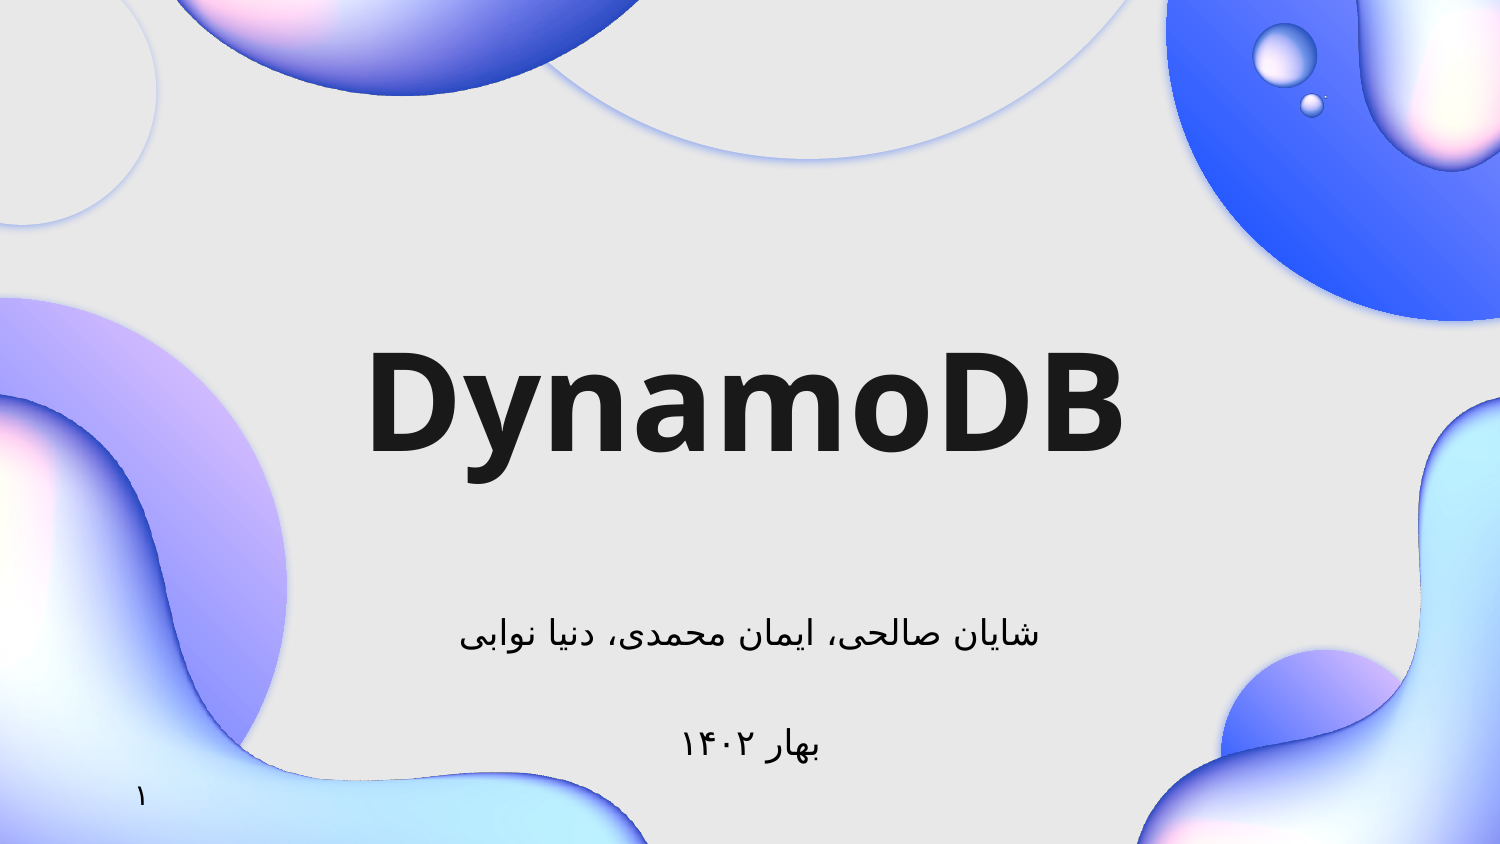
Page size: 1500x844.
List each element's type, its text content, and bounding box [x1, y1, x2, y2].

picture [1187, 0, 1500, 225]
title DynamoDB [269, 306, 1222, 508]
text_box ۱ [115, 768, 165, 819]
picture [151, 0, 673, 261]
picture [1106, 298, 1500, 844]
subtitle شایان صالحی، ایمان محمدی، دنیا نوابی بهار ۱۴۰۲ [392, 607, 1108, 808]
picture [0, 346, 772, 844]
